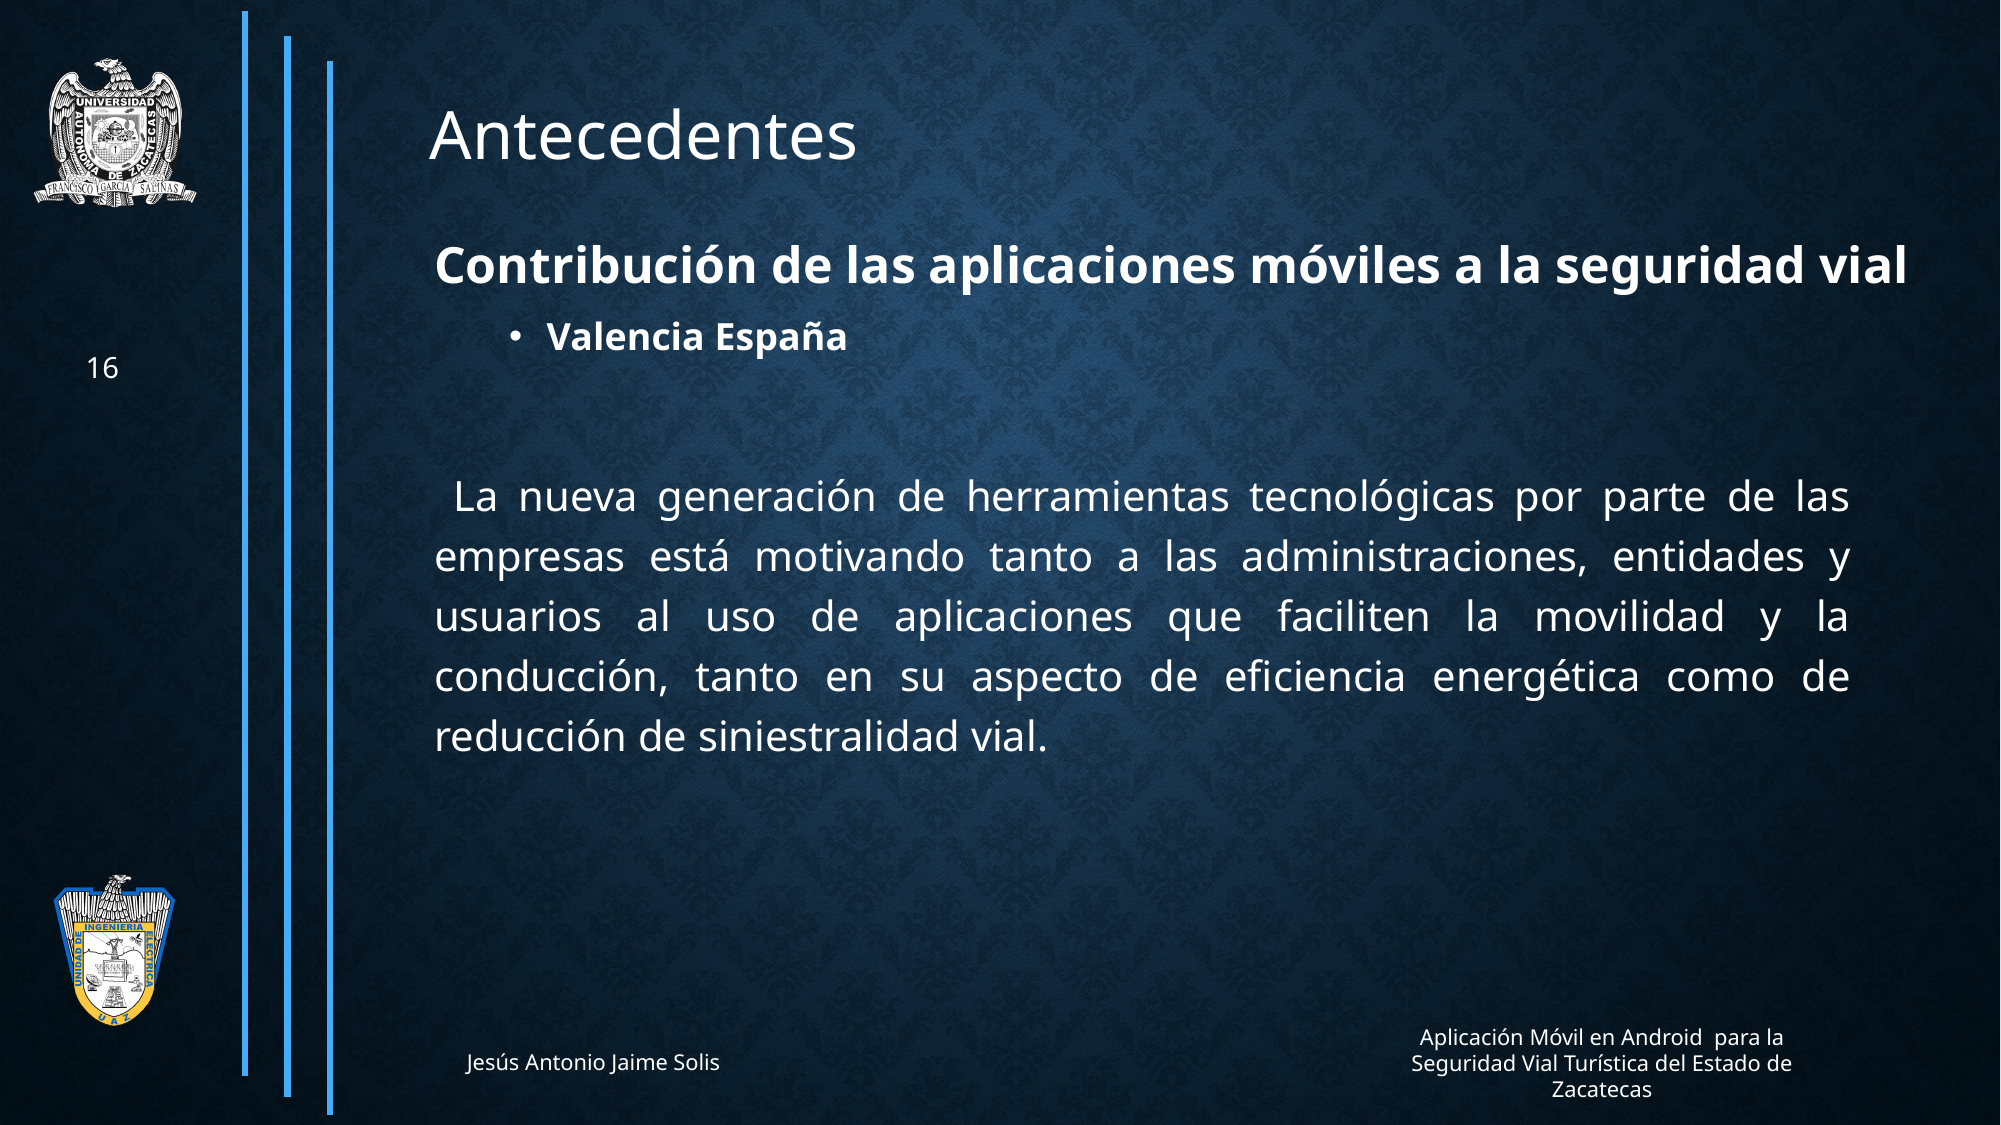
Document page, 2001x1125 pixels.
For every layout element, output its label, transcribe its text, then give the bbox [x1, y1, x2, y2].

list Contribución de las aplicaciones móviles a la seguridad vial Valencia España [419, 213, 2000, 920]
footer Jesús Antonio Jaime Solis [451, 1034, 1547, 1094]
picture [50, 871, 180, 1030]
text_box La nueva generación de herramientas tecnológicas por parte de las empresas está motivando tanto a las administraciones, entidades y usuarios al uso de aplicaciones que faciliten la movilidad y la conducción, tanto en su aspecto de eficiencia energética como de reducción de siniestralidad vial. [419, 286, 1866, 1034]
text_box Antecedentes [414, 85, 1143, 181]
slide_number 16 [10, 339, 134, 400]
picture [32, 58, 198, 209]
